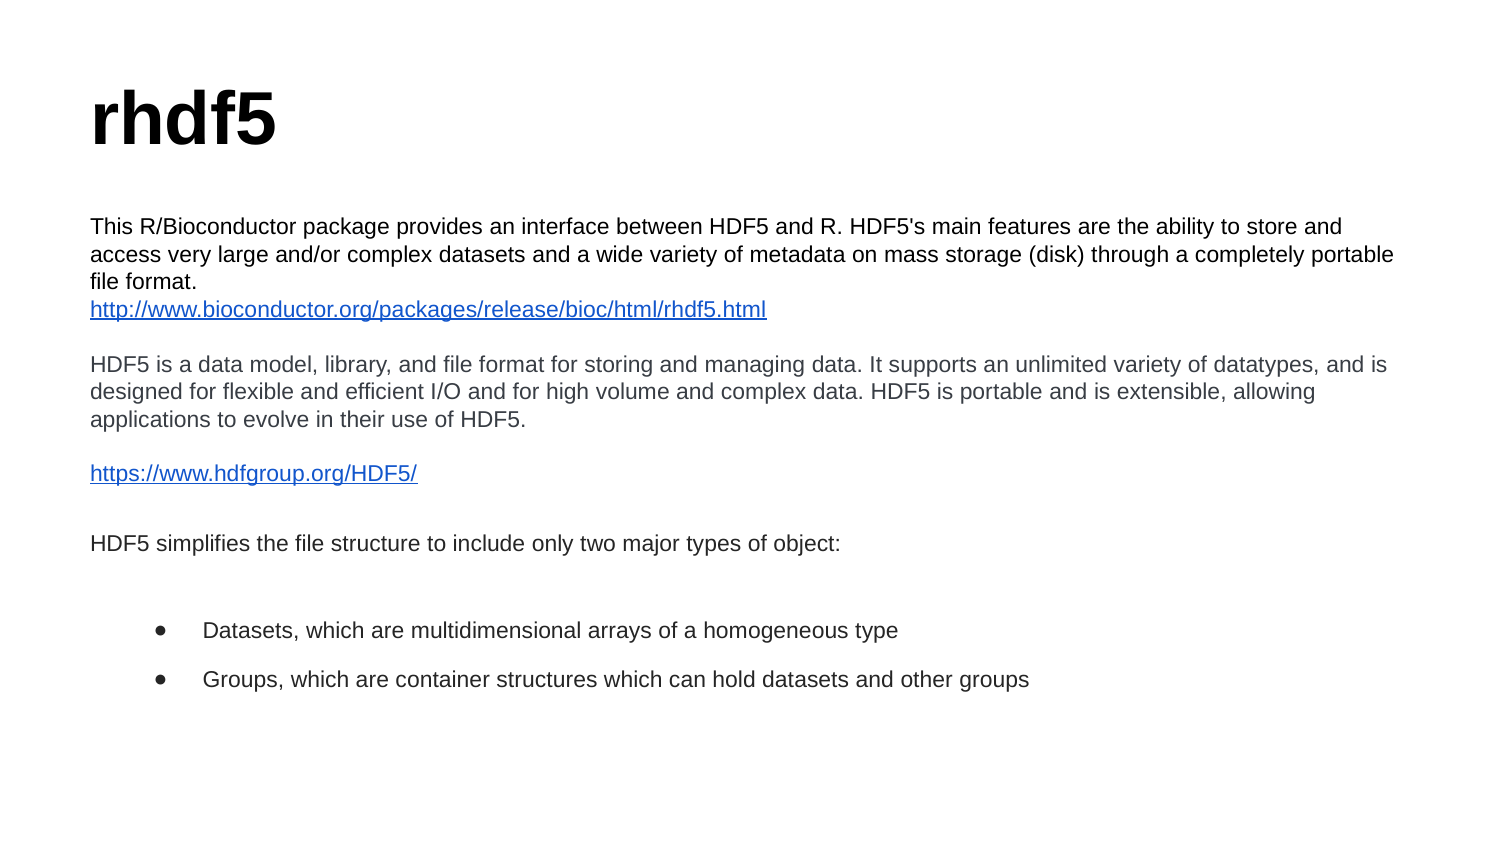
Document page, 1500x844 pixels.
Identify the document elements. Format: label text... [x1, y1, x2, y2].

title rhdf5 [75, 33, 1425, 175]
list This R/Bioconductor package provides an interface between HDF5 and R. HDF5's main features are the ability to store and access very large and/or complex datasets and a wide variety of metadata on mass storage (disk) through a completely portable file format. http://www.bioconductor.org/packages/release/bioc/html/rhdf5.html HDF5 is a data model, library, and file format for storing and managing data. It supports an unlimited variety of datatypes, and is designed for flexible and efficient I/O and for high volume and complex data. HDF5 is portable and is extensible, allowing applications to evolve in their use of HDF5. https://www.hdfgroup.org/HDF5/ HDF5 simplifies the file structure to include only two major types of object: Datasets, which are multidimensional arrays of a homogeneous type Groups, which are container structures which can hold datasets and other groups [75, 196, 1425, 808]
